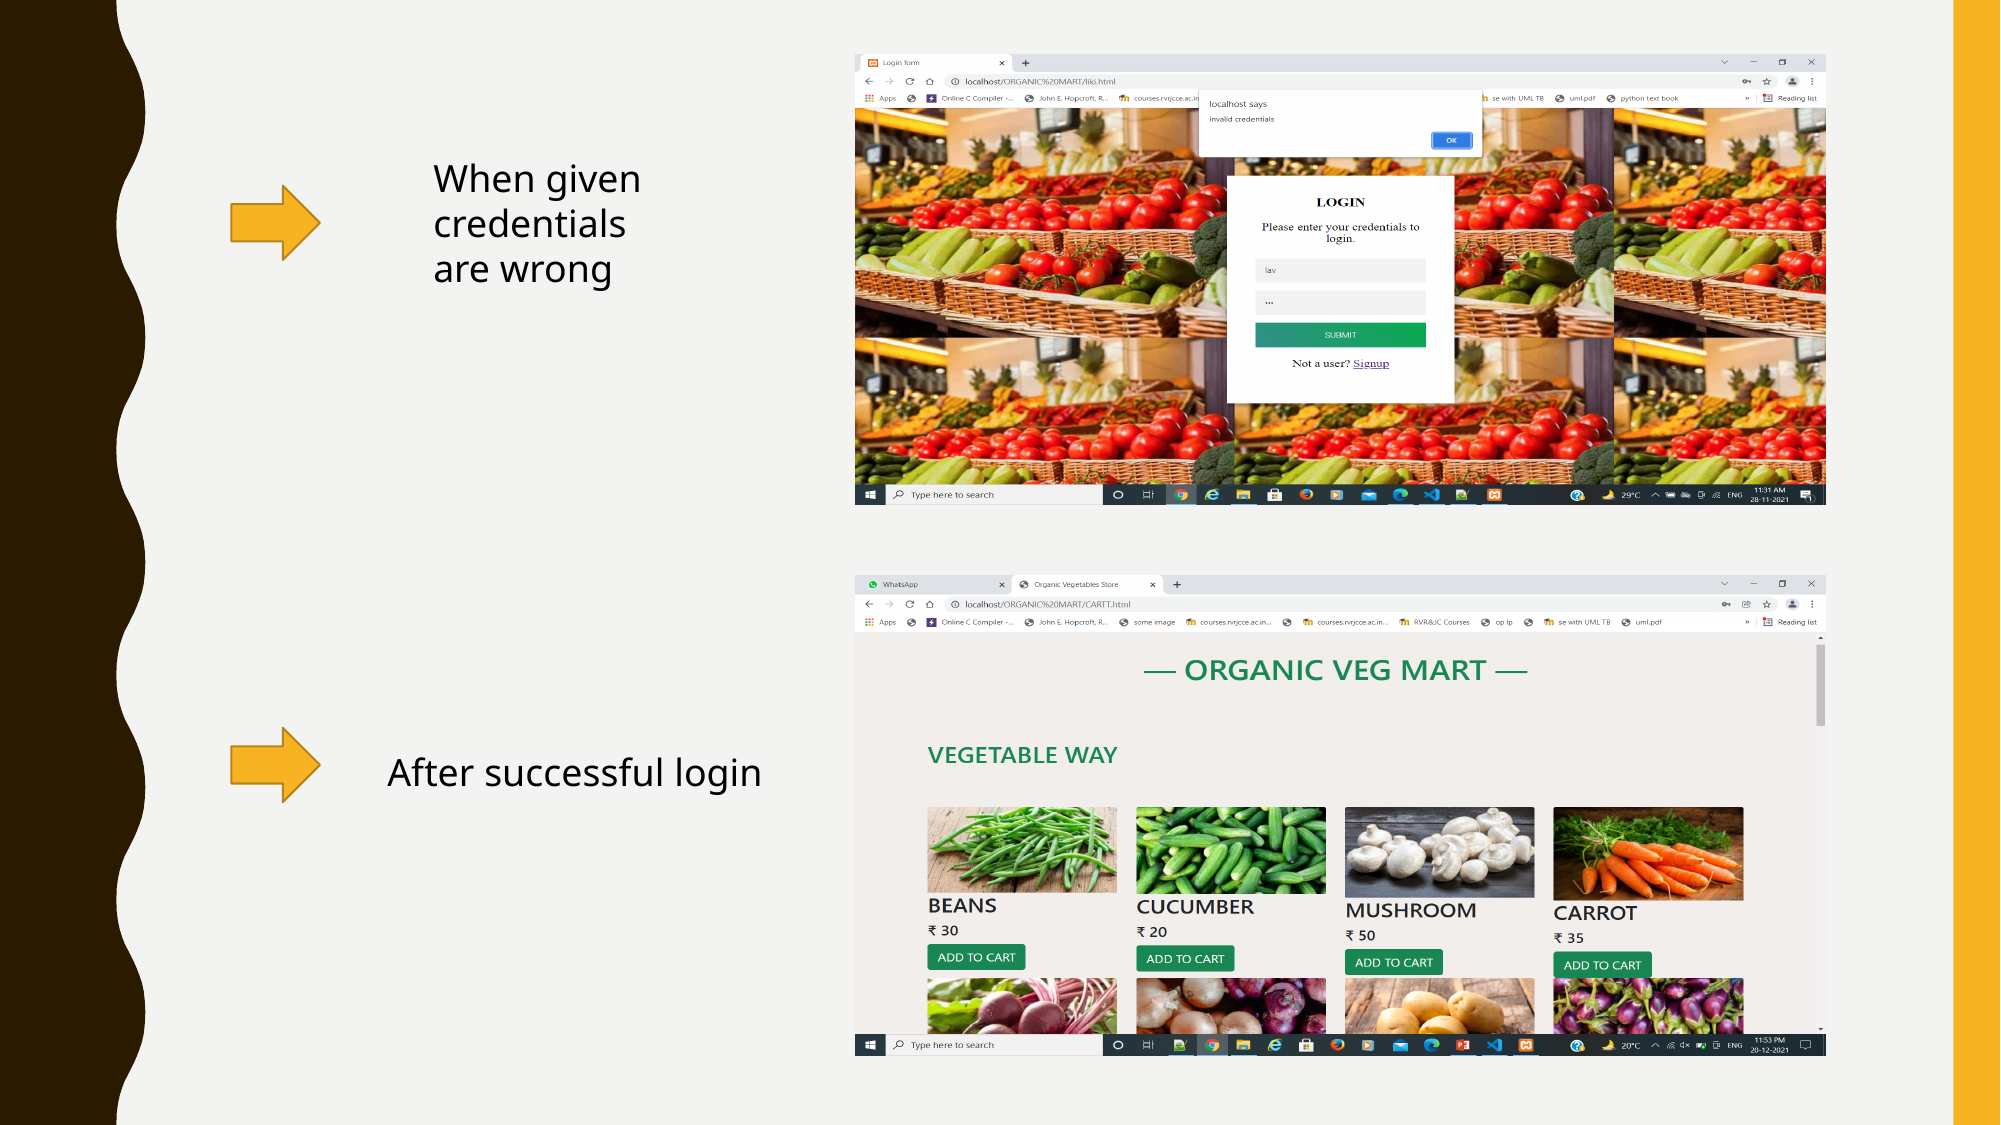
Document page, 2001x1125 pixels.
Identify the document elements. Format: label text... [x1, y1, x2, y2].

picture [855, 575, 1826, 1056]
text_box After successful login [372, 741, 778, 802]
text_box [230, 726, 321, 804]
text_box When given credentials are wrong [418, 147, 690, 297]
text_box [230, 184, 321, 261]
picture [855, 54, 1826, 505]
